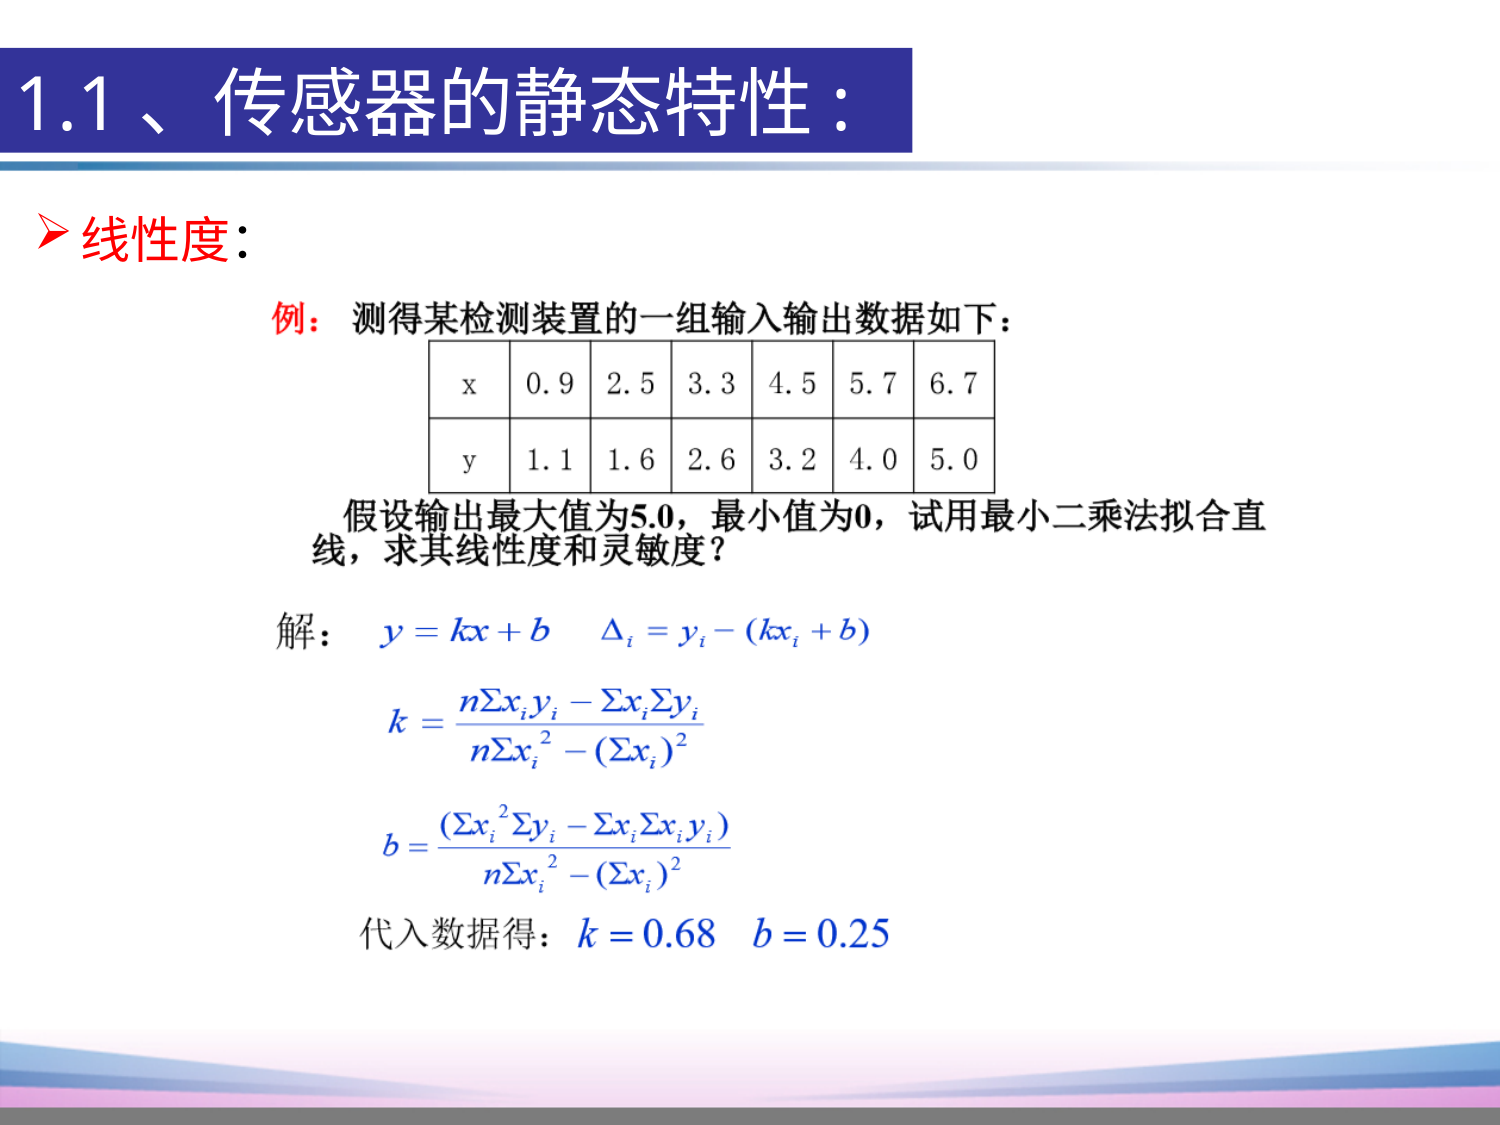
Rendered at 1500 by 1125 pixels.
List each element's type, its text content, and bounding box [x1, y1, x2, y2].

text_box 1.1、传感器的静态特性: [0, 47, 913, 153]
picture [0, 0, 1500, 1125]
text_box 线性度： [19, 200, 1422, 276]
